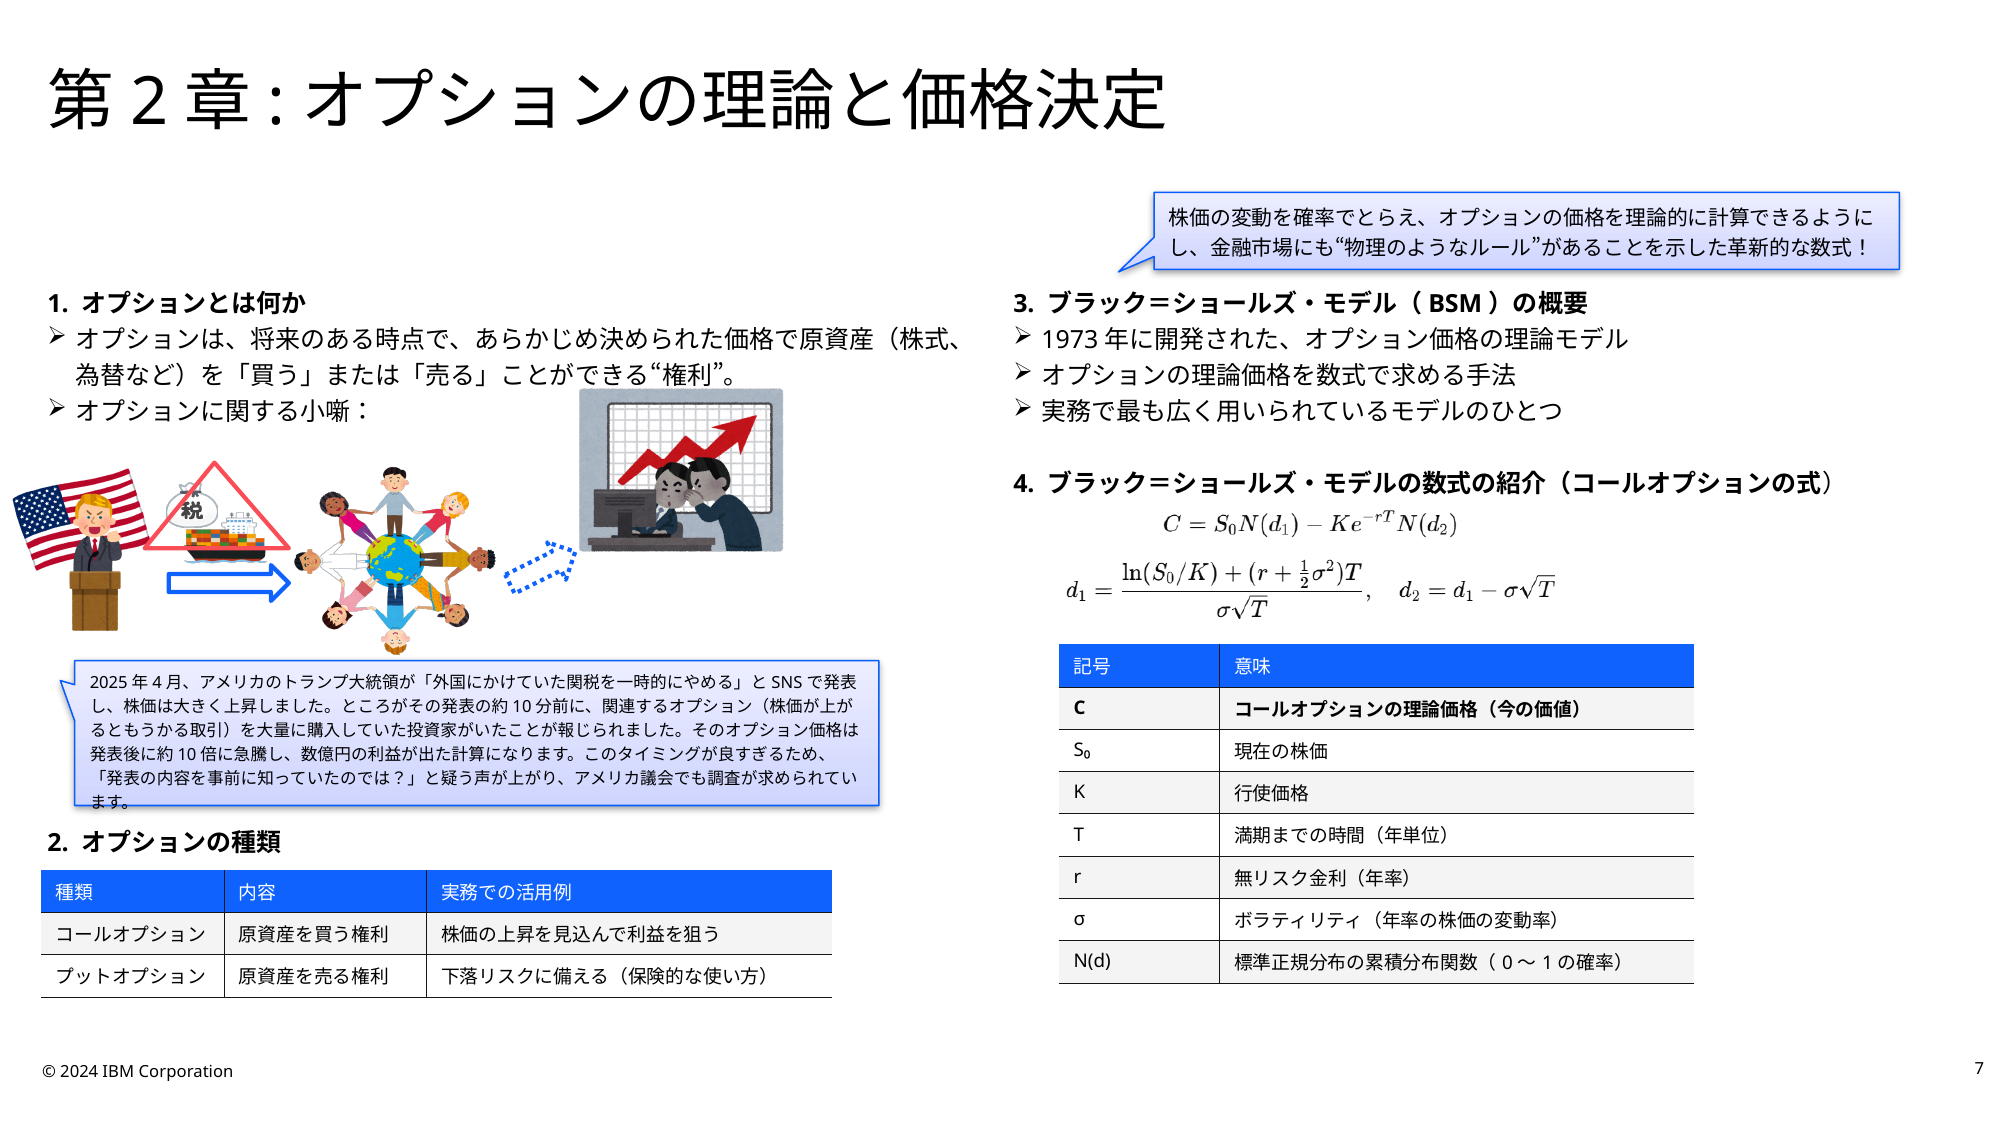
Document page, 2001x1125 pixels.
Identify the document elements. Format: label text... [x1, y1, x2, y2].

title 第2章:オプションの理論と価格決定 [47, 49, 1953, 141]
text_box 2025年4月、アメリカのトランプ大統領が「外国にかけていた関税を一時的にやめる」とSNSで発表し、株価は大きく上昇しました。ところがその発表の約10分前に、関連するオプション（株価が上がるともうかる取引）を大量に購入していた投資家がいたことが報じられました。そのオプション価格は発表後に約10倍に急騰し、数億円の利益が出た計算になります。このタイミングが良すぎるため、「発表の内容を事前に知っていたのでは？」と疑う声が上がり、アメリカ議会でも調査が求められています。 [59, 659, 880, 807]
table_cell 原資産を売る権利 [225, 955, 426, 997]
table_cell K [1059, 772, 1219, 813]
text_box 株価の変動を確率でとらえ、オプションの価格を理論的に計算できるようにし、金融市場にも“物理のようなルール”があることを示した革新的な数式！ [1117, 191, 1901, 273]
table_cell 株価の上昇を見込んで利益を狙う [427, 913, 832, 954]
table_cell 無リスク金利（年率） [1220, 857, 1694, 898]
table_header 種類 [41, 870, 224, 912]
table_cell コールオプション [41, 913, 224, 954]
table_cell N(d) [1059, 941, 1219, 983]
table_header 意味 [1220, 644, 1694, 687]
table_cell 原資産を買う権利 [225, 913, 426, 954]
table_header 内容 [225, 870, 426, 912]
text_box 3. ブラック＝ショールズ・モデル（BSM）の概要 1973年に開発された、オプション価格の理論モデル オプションの理論価格を数式で求める手法 実務で最も広く用いられているモデルのひとつ 4. ブラック＝ショールズ・モデルの数式の紹介（コールオプションの式） [1013, 282, 1941, 986]
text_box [0, 378, 792, 656]
table_cell ボラティリティ（年率の株価の変動率） [1220, 899, 1694, 940]
table_cell 標準正規分布の累積分布関数（0〜1の確率） [1220, 941, 1694, 983]
table_cell C [1059, 688, 1219, 729]
table_header 記号 [1059, 644, 1219, 687]
table_cell コールオプションの理論価格（今の価値） [1220, 688, 1694, 729]
table_cell r [1059, 857, 1219, 898]
table_cell 現在の株価 [1220, 730, 1694, 771]
table_header 実務での活用例 [427, 870, 832, 912]
table_cell プットオプション [41, 955, 224, 997]
table_cell T [1059, 814, 1219, 856]
table_cell S₀ [1059, 730, 1219, 771]
picture [1026, 498, 1582, 632]
table_cell σ [1059, 899, 1219, 940]
table_cell 行使価格 [1220, 772, 1694, 813]
table_cell 満期までの時間（年単位） [1220, 814, 1694, 856]
table_cell 下落リスクに備える（保険的な使い方） [427, 955, 832, 997]
list 1. オプションとは何か オプションは、将来のある時点で、あらかじめ決められた価格で原資産（株式、為替など）を「買う」または「売る」ことができる“権利”。 オプションに関する小噺： 2. オプションの種類 [47, 282, 975, 986]
